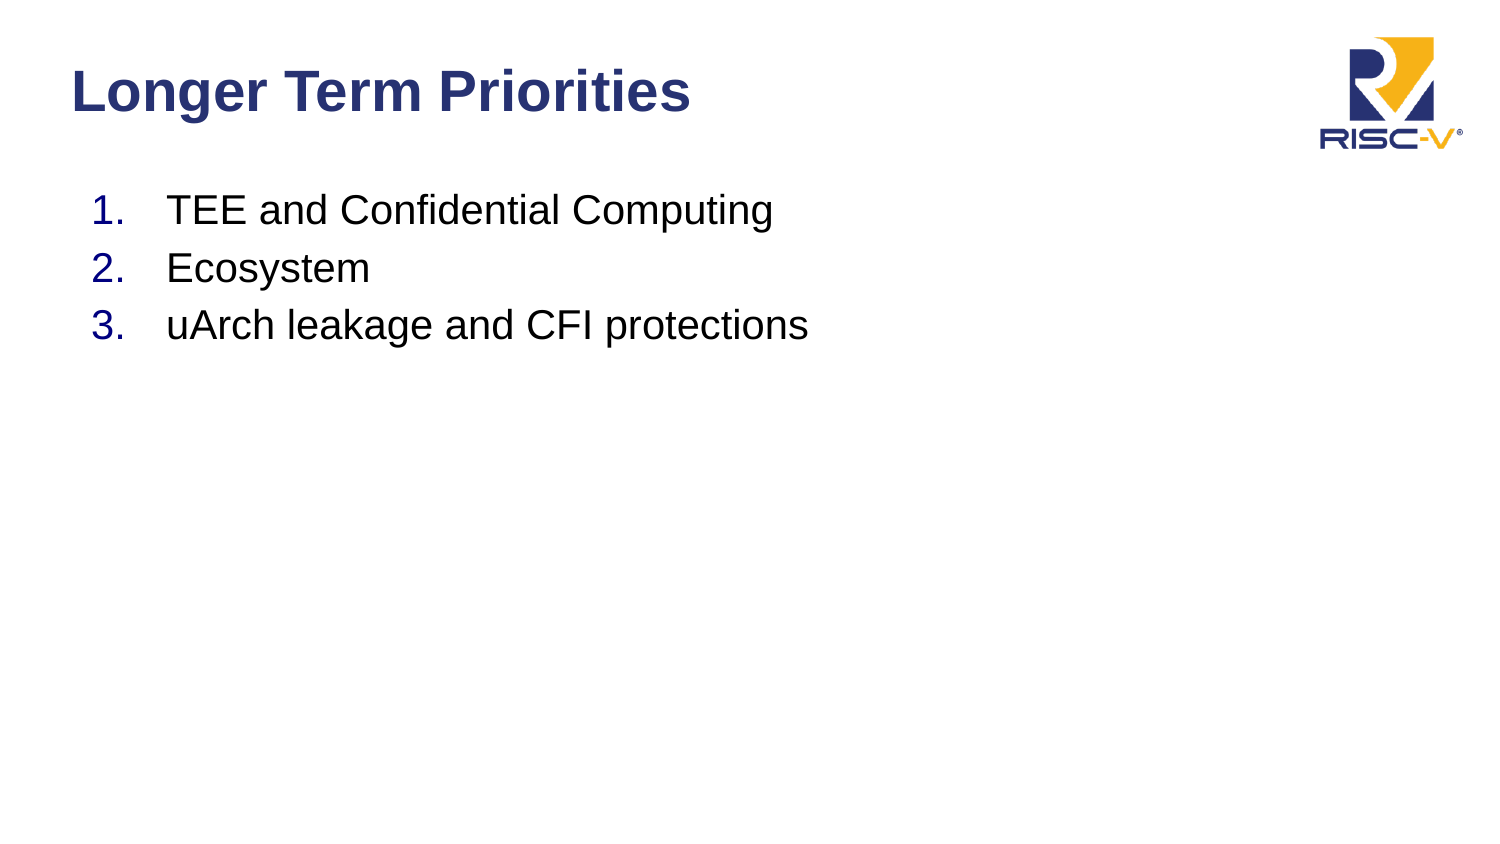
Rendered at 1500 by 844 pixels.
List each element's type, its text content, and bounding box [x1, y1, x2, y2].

title Longer Term Priorities [60, 35, 1375, 148]
picture [1320, 37, 1463, 149]
list TEE and Confidential Computing Ecosystem uArch leakage and CFI protections [60, 169, 1450, 779]
